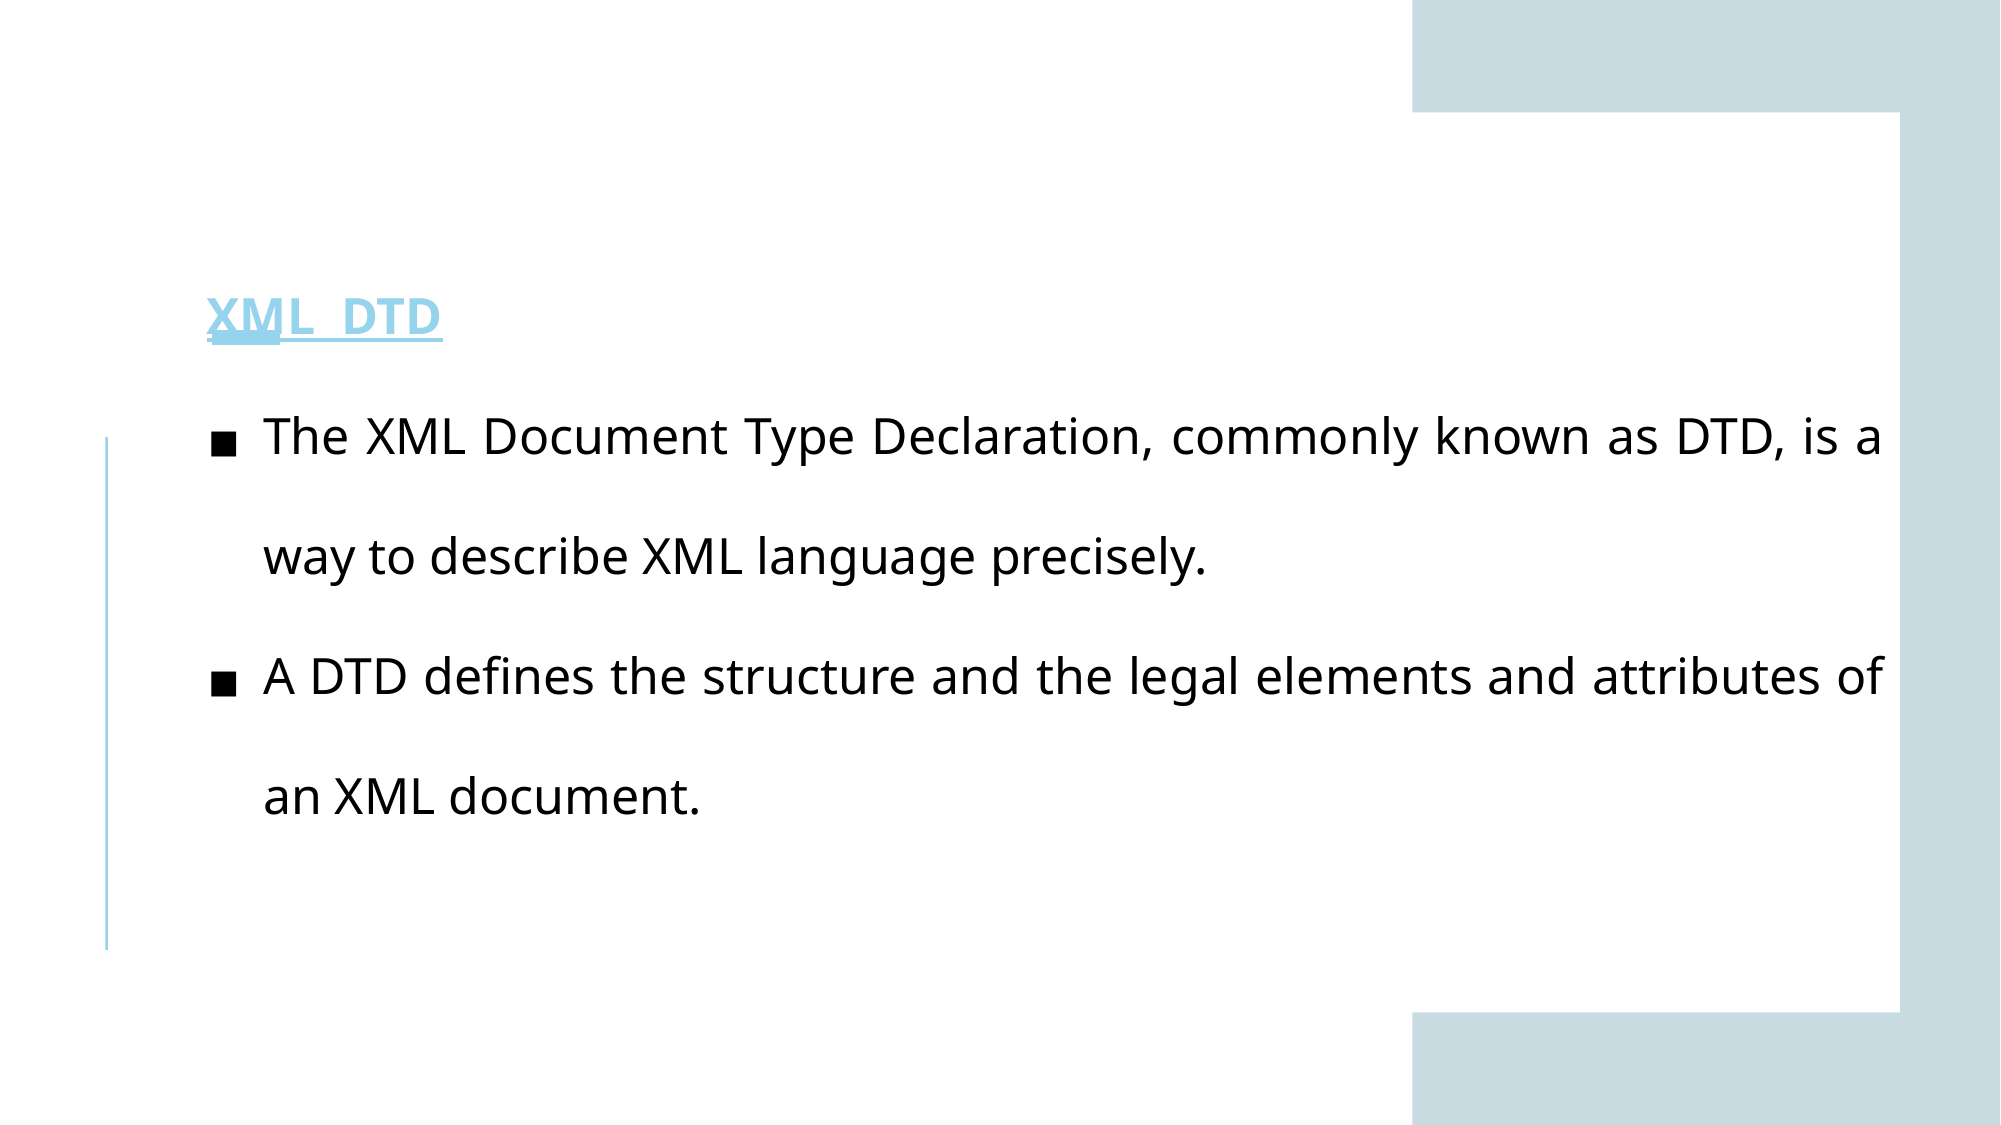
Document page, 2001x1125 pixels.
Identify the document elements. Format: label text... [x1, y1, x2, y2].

text_box XML DTD The XML Document Type Declaration, commonly known as DTD, is a way to describe XML language precisely. A DTD defines the structure and the legal elements and attributes of an XML document. [191, 217, 1900, 832]
